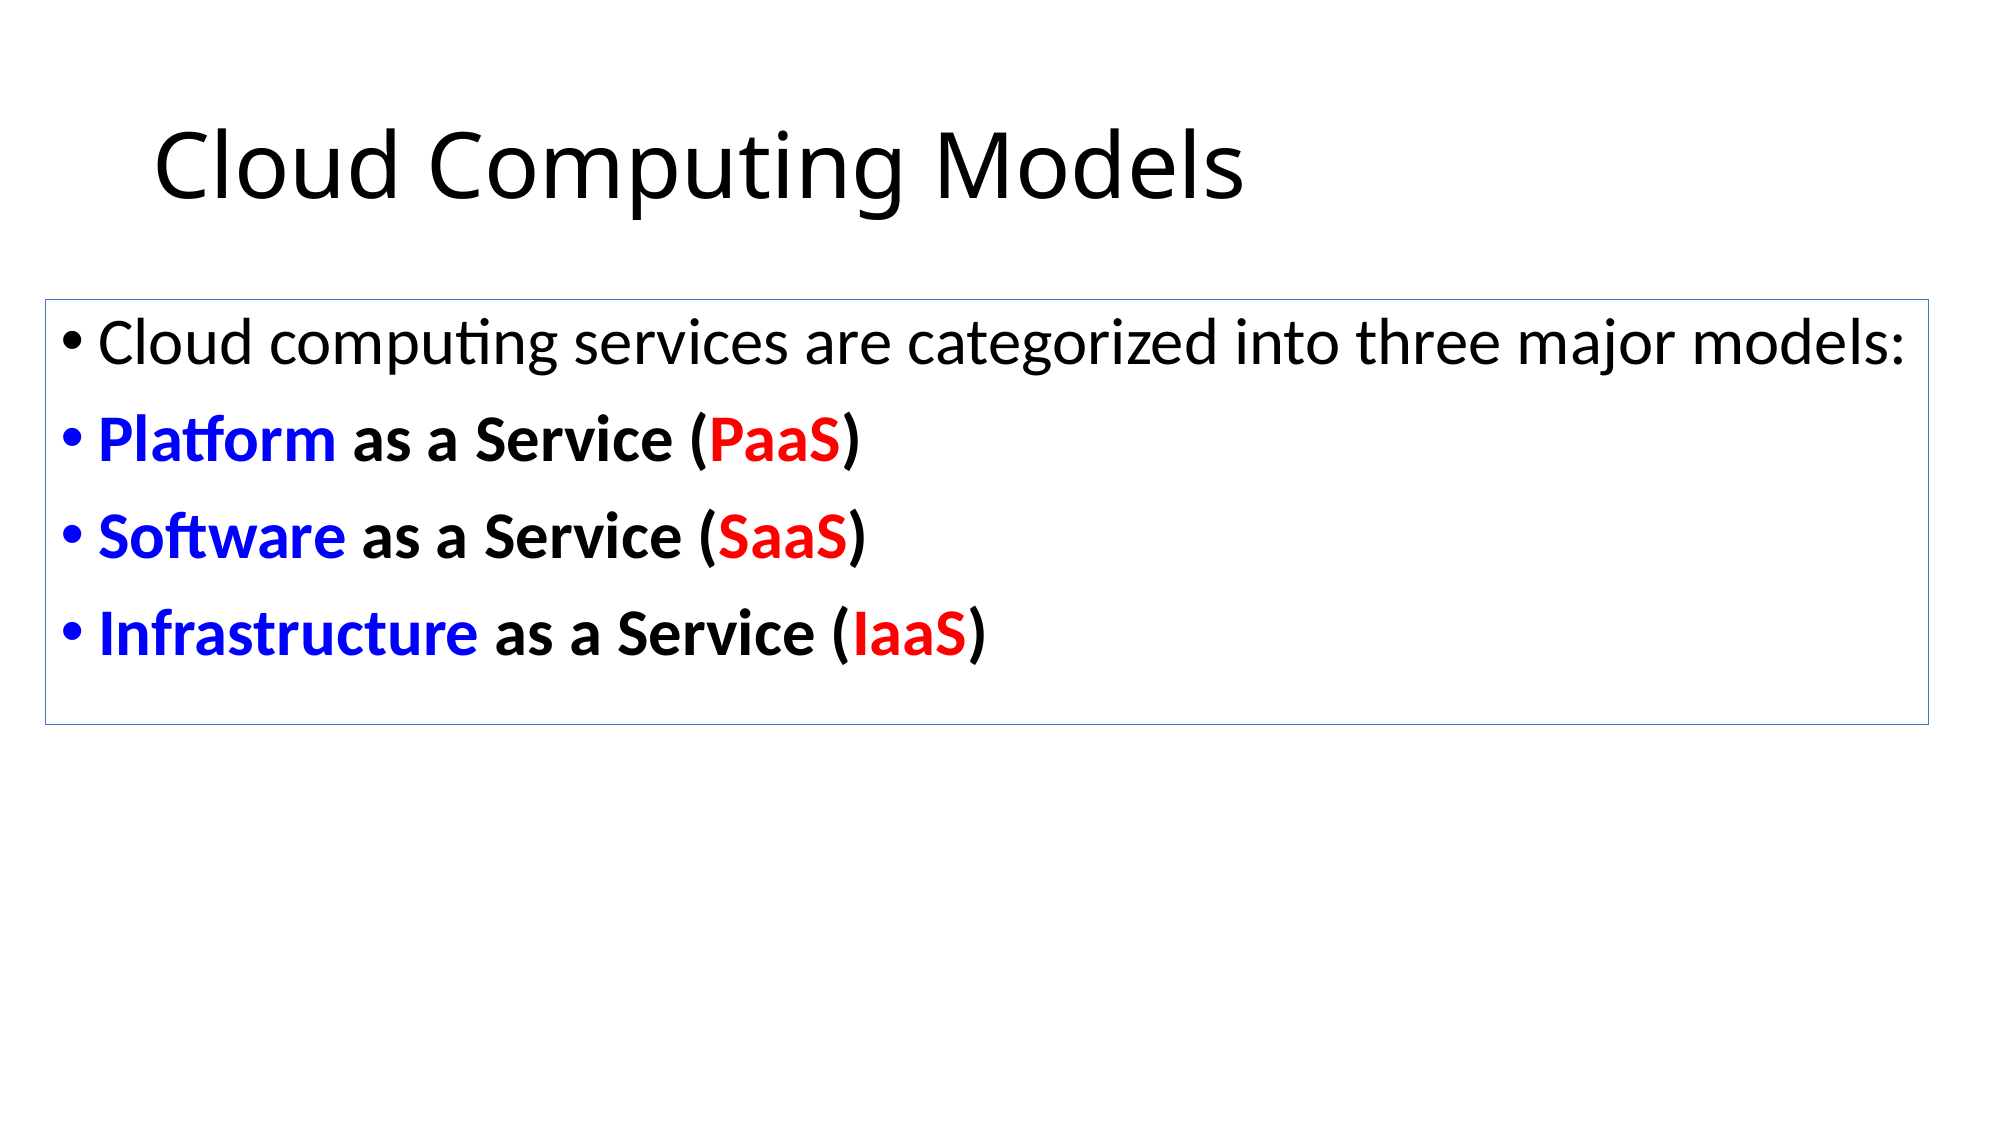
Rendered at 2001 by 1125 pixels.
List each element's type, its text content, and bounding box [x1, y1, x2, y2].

list Cloud computing services are categorized into three major models: Platform as a Service (PaaS) Software as a Service (SaaS) Infrastructure as a Service (IaaS) [45, 299, 1929, 725]
title Cloud Computing Models [137, 59, 1863, 278]
